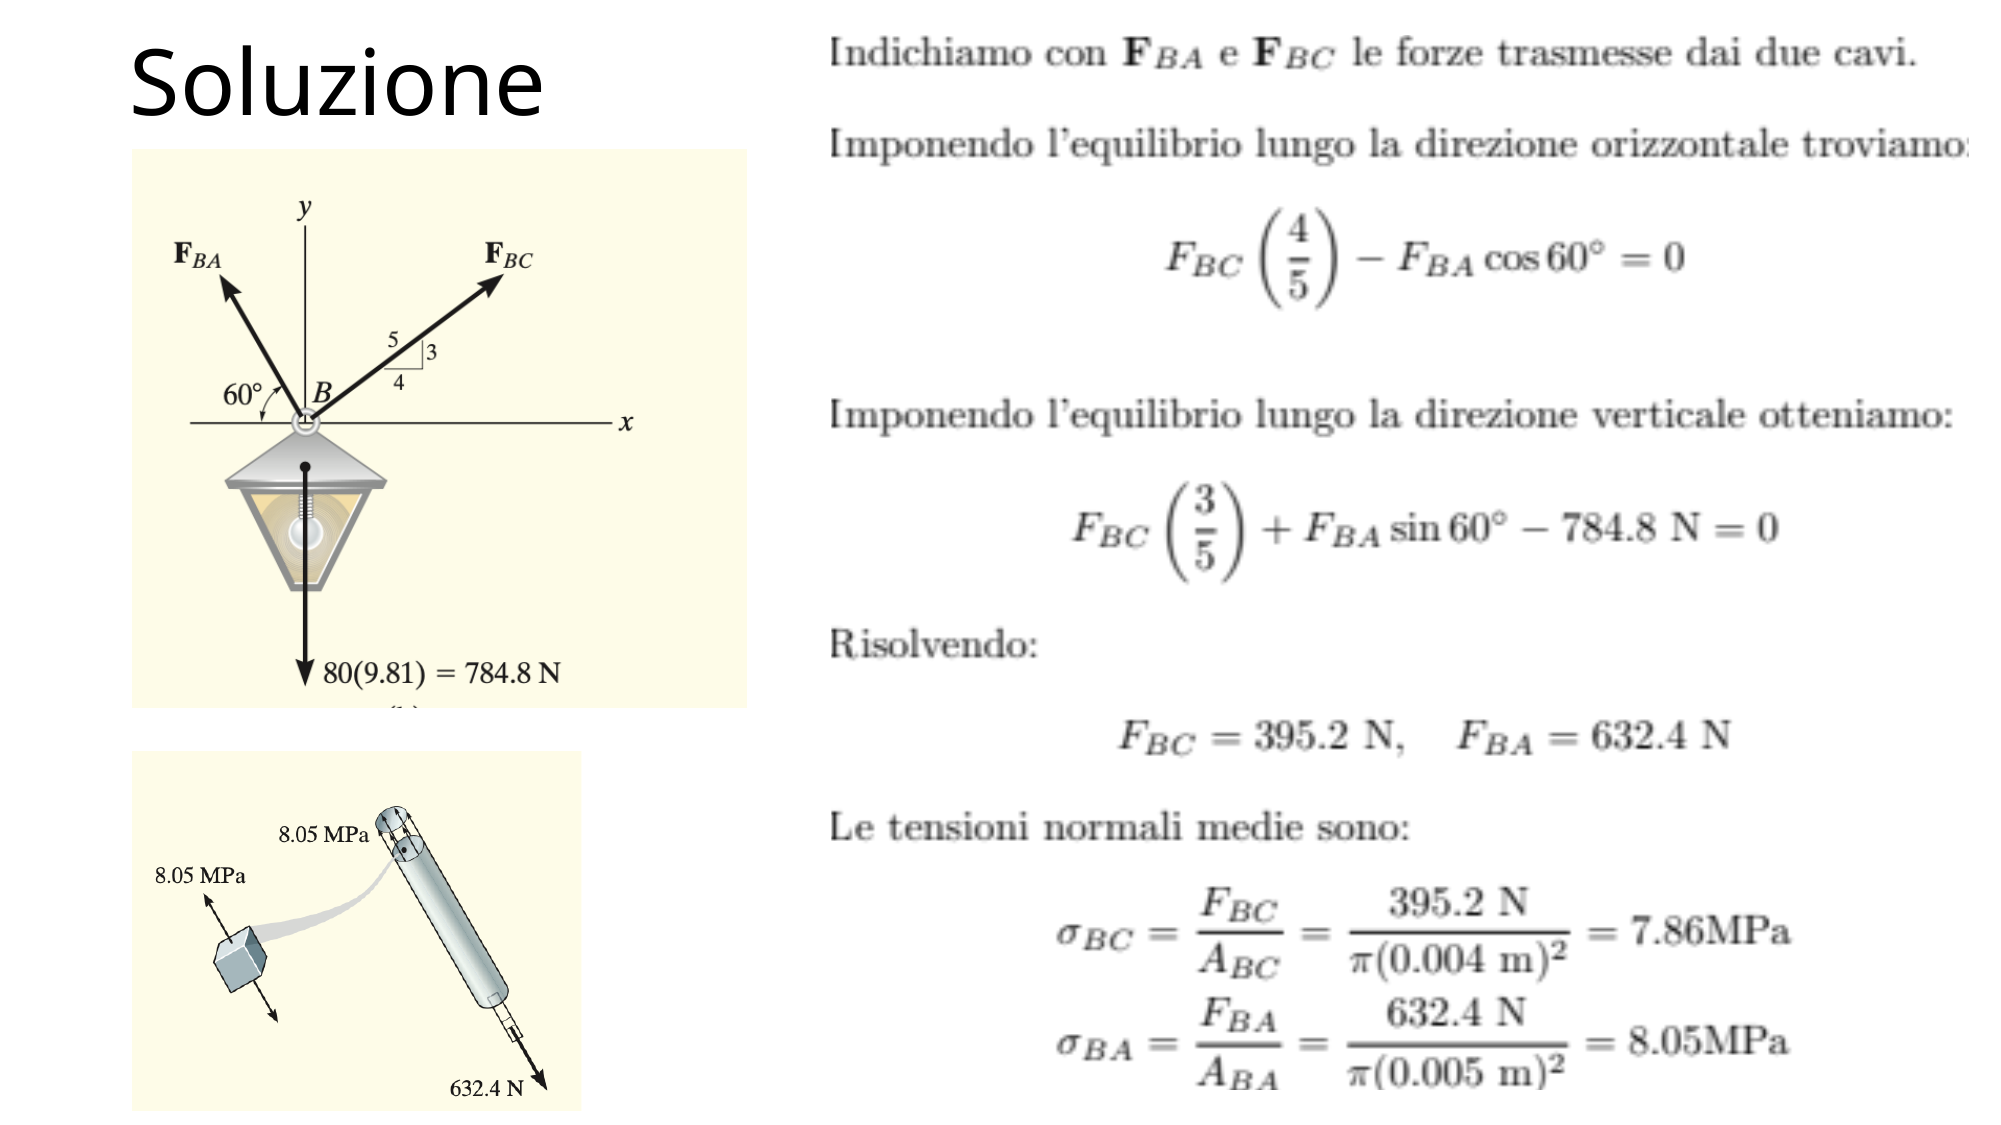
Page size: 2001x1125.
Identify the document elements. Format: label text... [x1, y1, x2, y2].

title Soluzione [115, 0, 1841, 195]
picture [132, 751, 600, 1111]
picture [831, 35, 1969, 1090]
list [132, 149, 747, 708]
